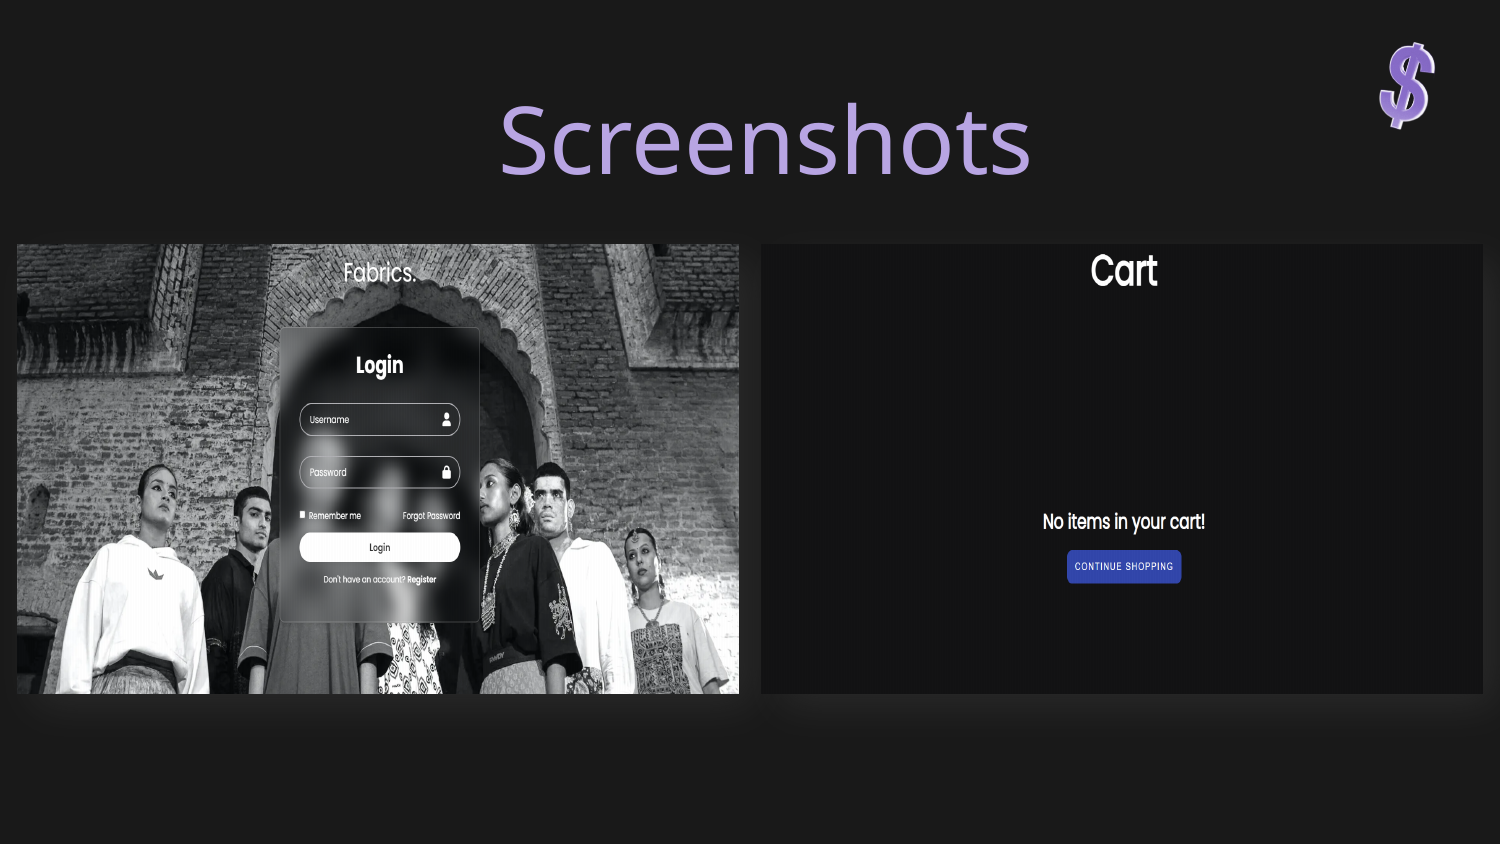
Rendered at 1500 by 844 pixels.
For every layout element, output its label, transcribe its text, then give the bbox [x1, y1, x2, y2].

picture [17, 244, 739, 694]
title Screenshots [442, 55, 1090, 218]
picture [1364, 32, 1446, 137]
picture [761, 244, 1483, 694]
